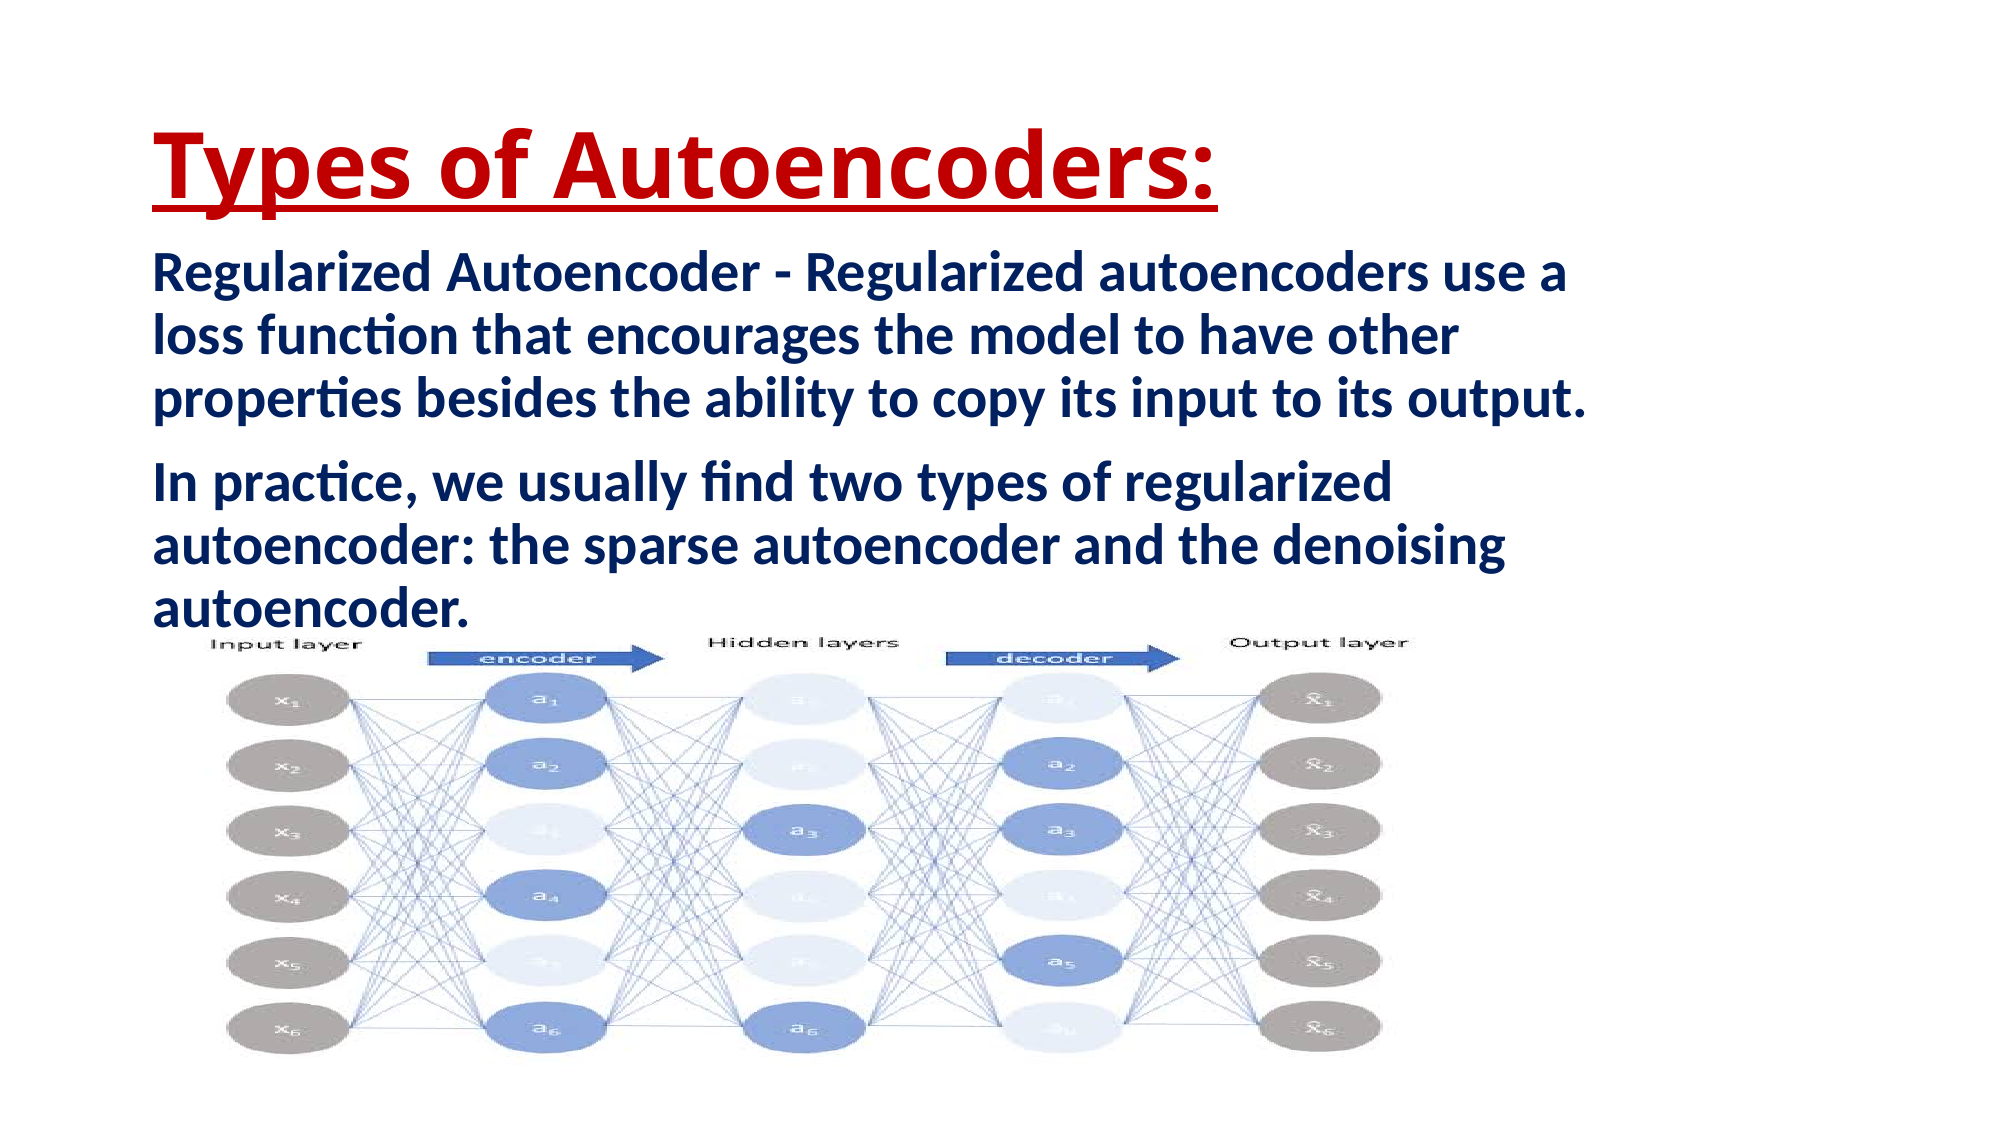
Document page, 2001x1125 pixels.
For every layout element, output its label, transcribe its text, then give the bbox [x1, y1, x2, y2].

title Types of Autoencoders: [137, 59, 1863, 278]
picture [62, 629, 1528, 1066]
list Regularized Autoencoder - Regularized autoencoders use a loss function that encourages the model to have other properties besides the ability to copy its input to its output. In practice, we usually find two types of regularized autoencoder: the sparse autoencoder and the denoising autoencoder. [137, 233, 1645, 670]
